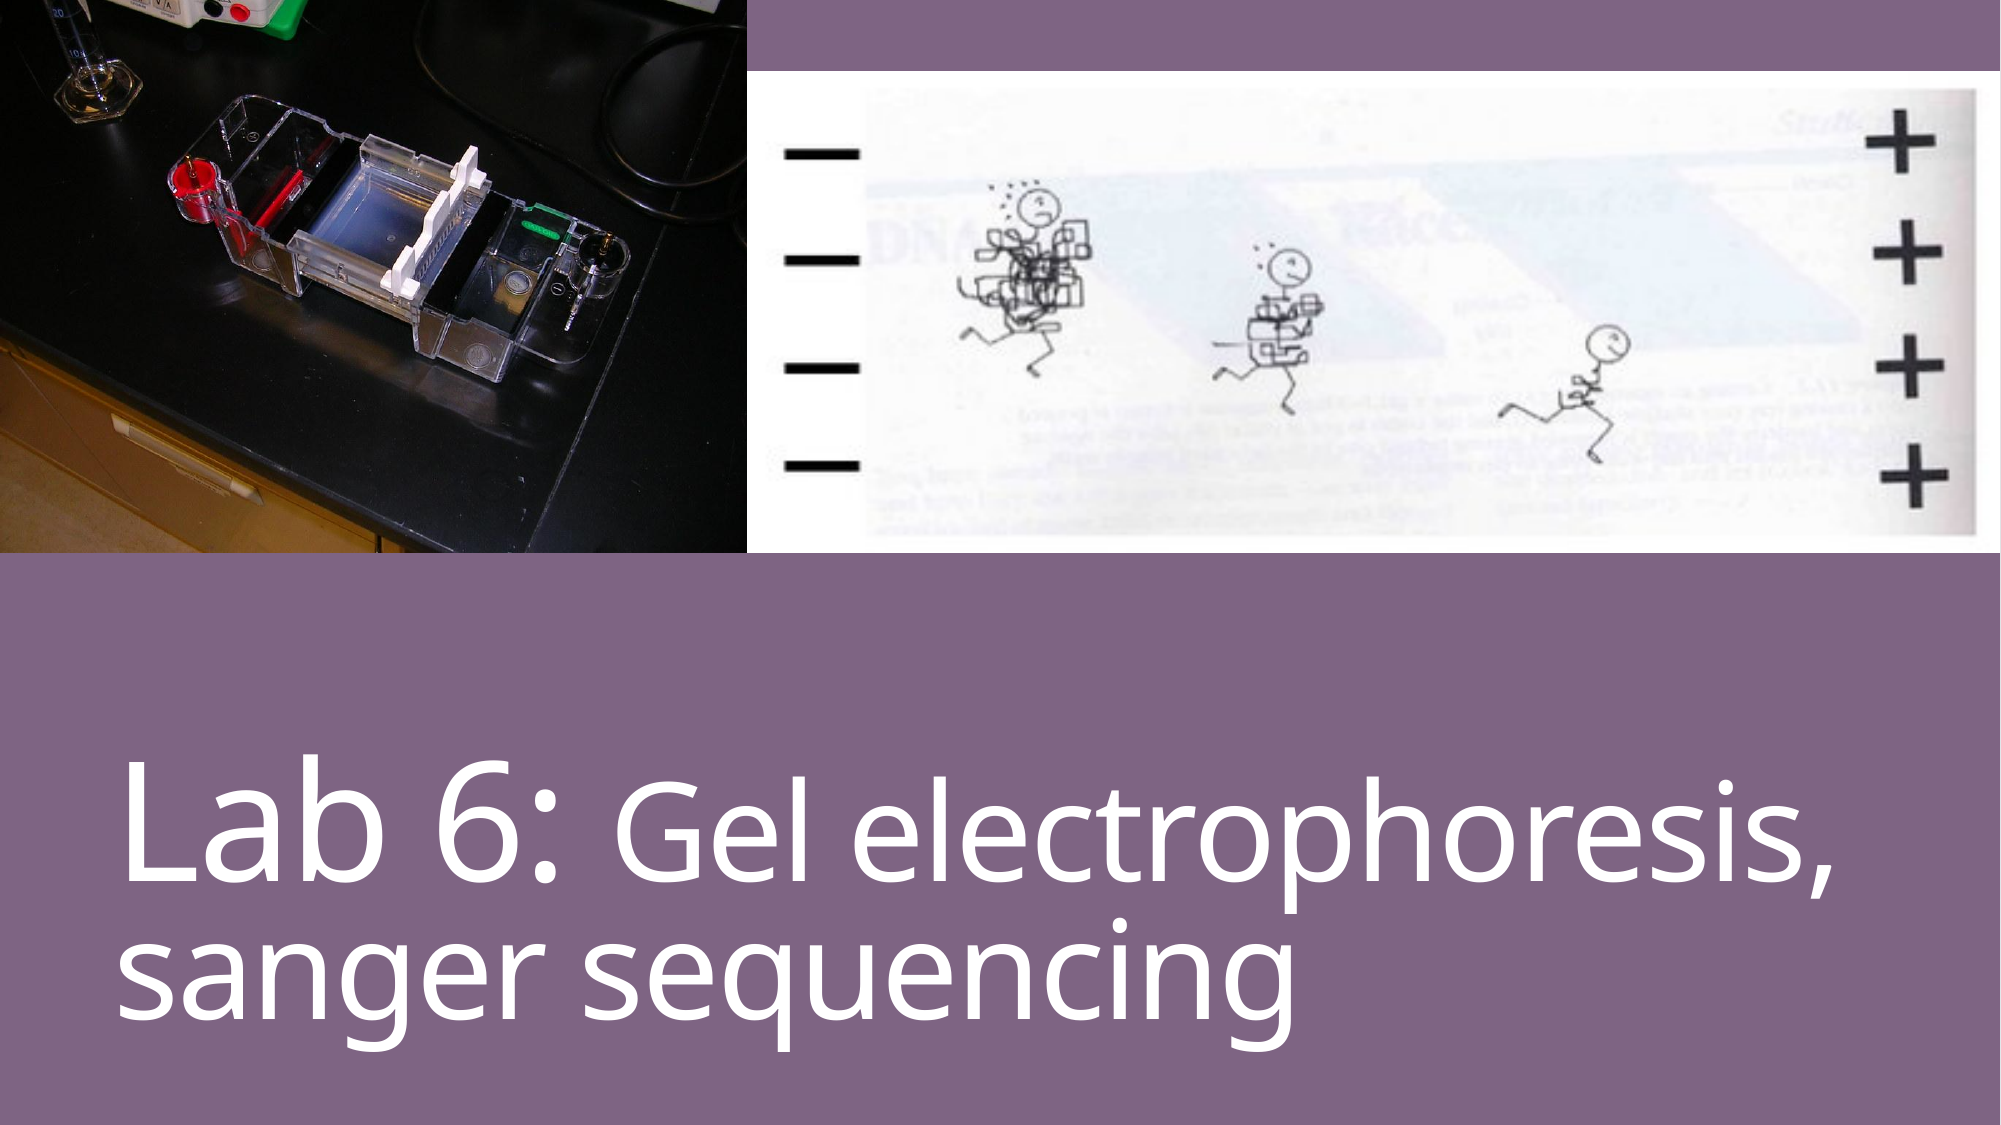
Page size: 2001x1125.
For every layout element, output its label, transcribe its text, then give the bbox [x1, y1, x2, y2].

picture [0, 0, 2001, 1125]
title Lab 6: Gel electrophoresis, sanger sequencing [98, 572, 1868, 1054]
